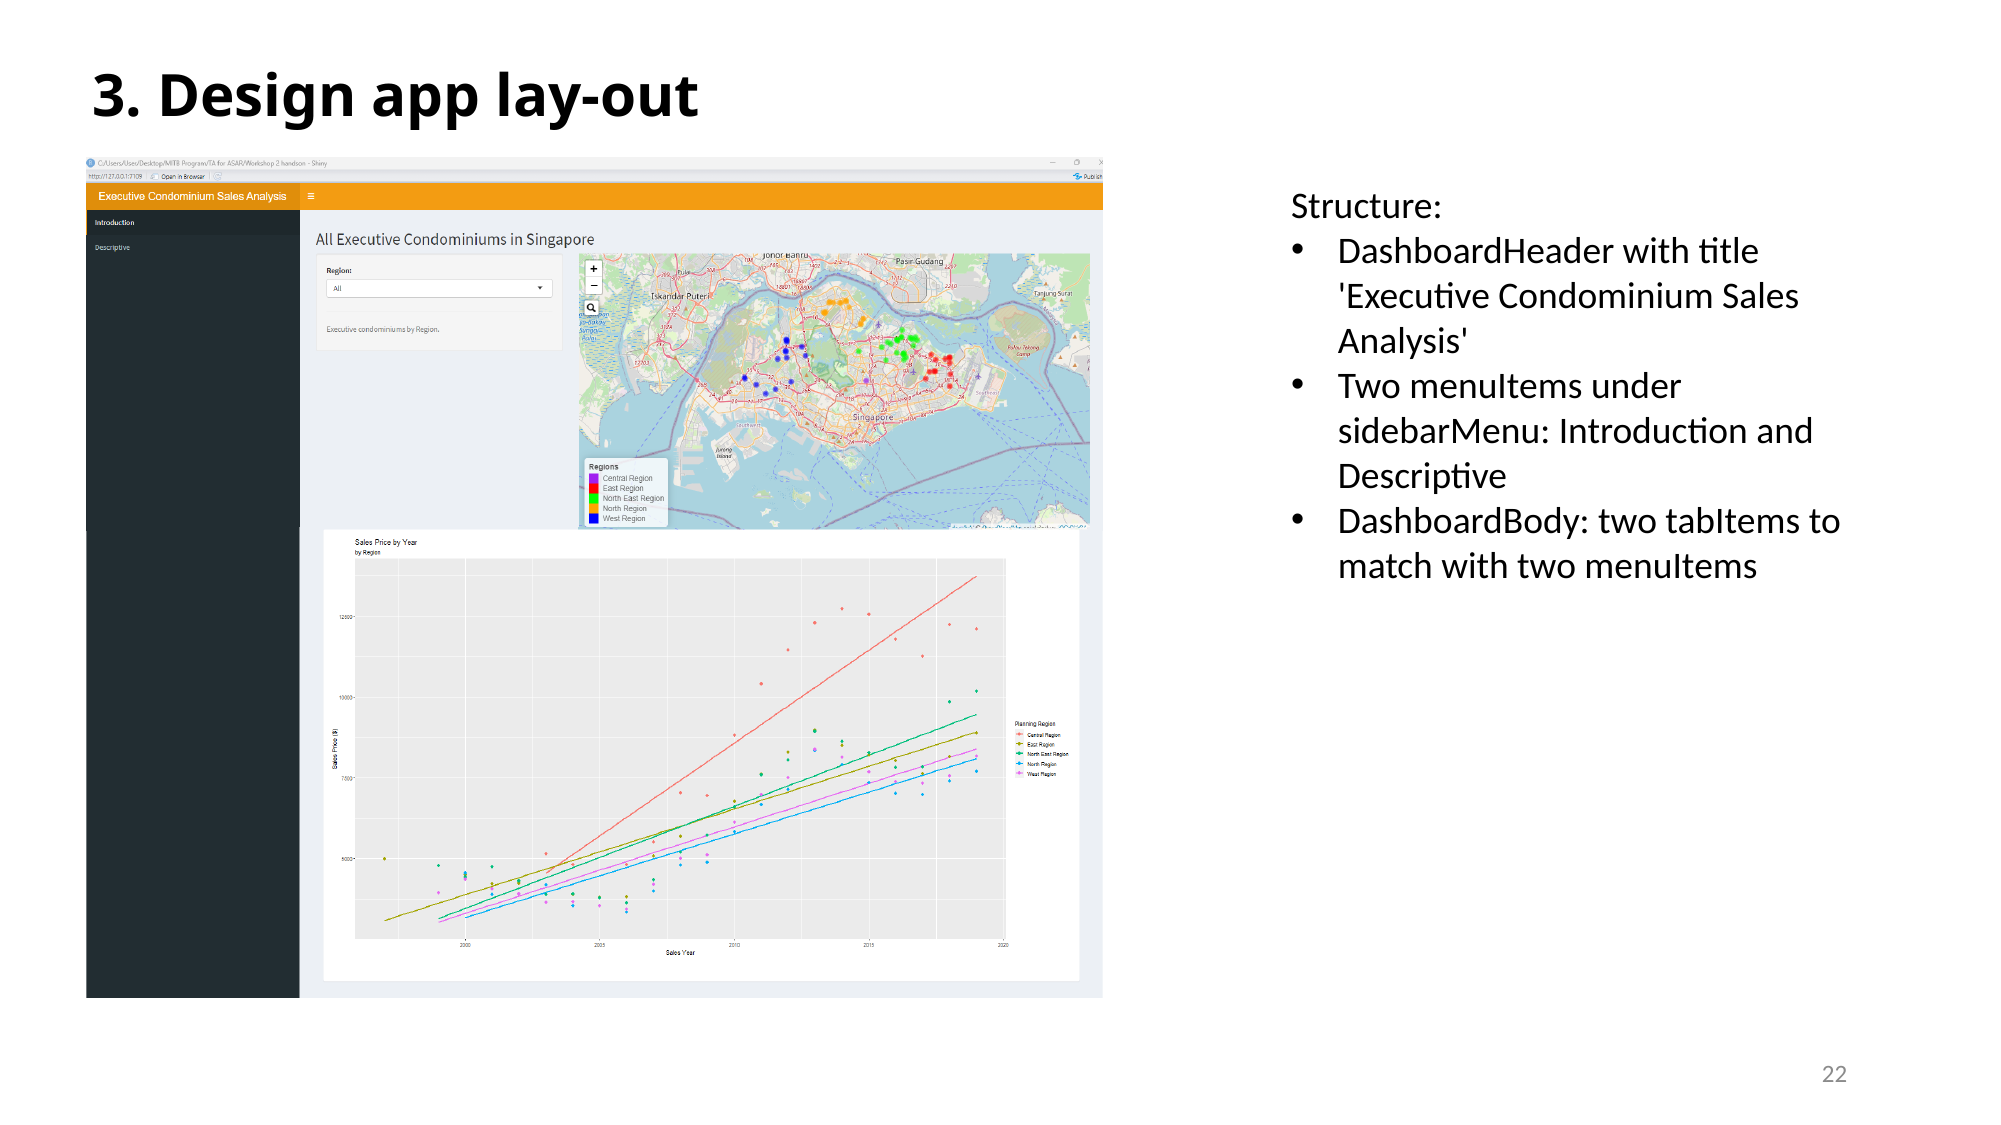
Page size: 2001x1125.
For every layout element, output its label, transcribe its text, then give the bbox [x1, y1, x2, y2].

slide_number 22 [1412, 1042, 1863, 1103]
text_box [86, 157, 1103, 1004]
text_box 3. Design app lay-out [77, 29, 959, 166]
text_box Structure: DashboardHeader with title 'Executive Condominium Sales Analysis' Two menuItems under sidebarMenu: Introduction and Descriptive DashboardBody: two tabItems to match with two menuItems [1276, 173, 1905, 639]
